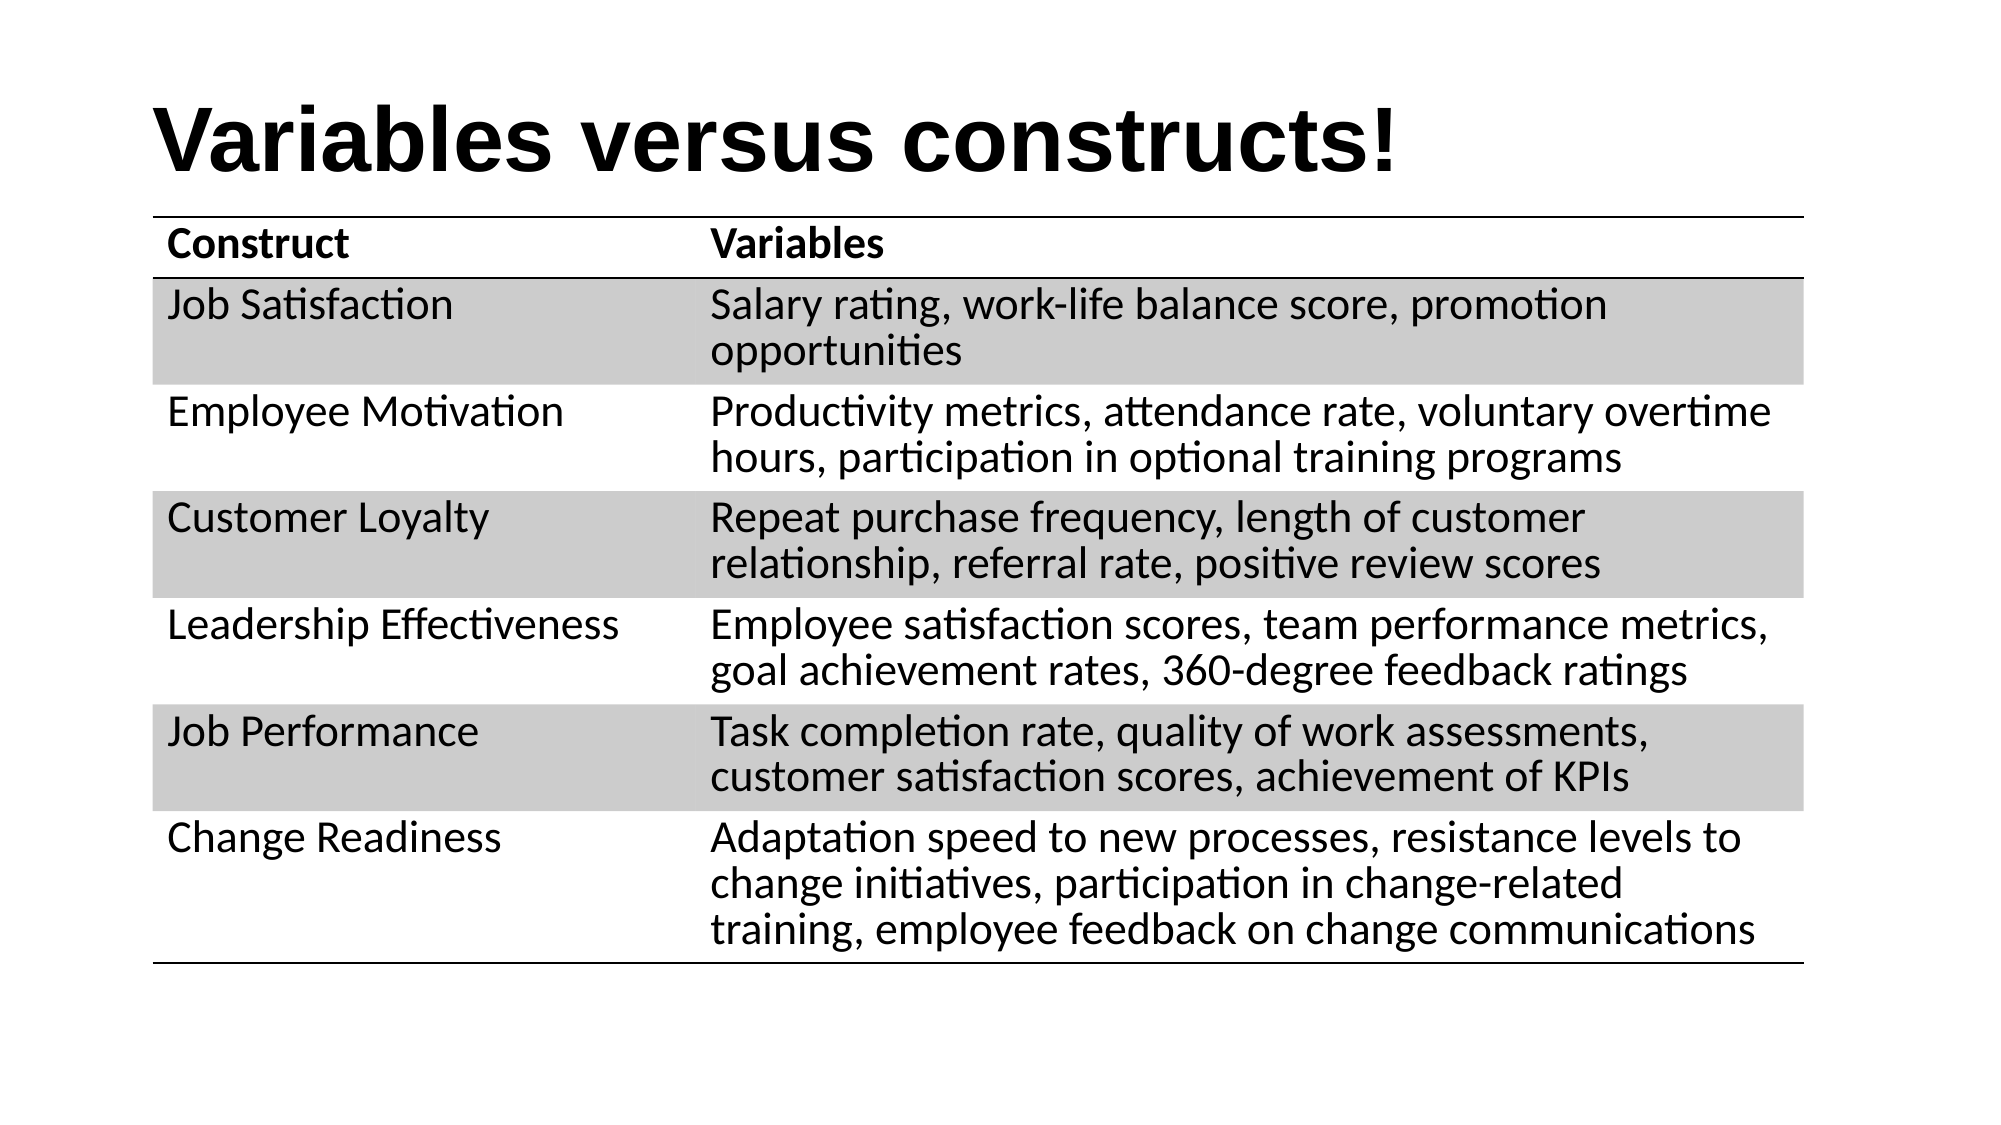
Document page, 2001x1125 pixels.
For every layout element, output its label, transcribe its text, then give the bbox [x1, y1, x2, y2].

table_cell Change Readiness [153, 811, 695, 962]
table_cell Job Satisfaction [153, 279, 695, 385]
table_cell Task completion rate, quality of work assessments, customer satisfaction scores, achievement of KPIs [695, 704, 1804, 811]
table_cell Leadership Effectiveness [153, 598, 695, 704]
table_cell Employee satisfaction scores, team performance metrics, goal achievement rates, 360-degree feedback ratings [695, 598, 1804, 704]
title Variables versus constructs! [137, 32, 1863, 251]
table_cell Customer Loyalty [153, 491, 695, 598]
table_cell Employee Motivation [153, 385, 695, 491]
table_cell Salary rating, work-life balance score, promotion opportunities [695, 279, 1804, 385]
table_header Construct [153, 218, 695, 277]
table_header Variables [695, 218, 1804, 277]
table_cell Job Performance [153, 704, 695, 811]
table_cell Repeat purchase frequency, length of customer relationship, referral rate, positive review scores [695, 491, 1804, 598]
table_cell Adaptation speed to new processes, resistance levels to change initiatives, participation in change-related training, employee feedback on change communications [695, 811, 1804, 962]
table_cell Productivity metrics, attendance rate, voluntary overtime hours, participation in optional training programs [695, 385, 1804, 491]
